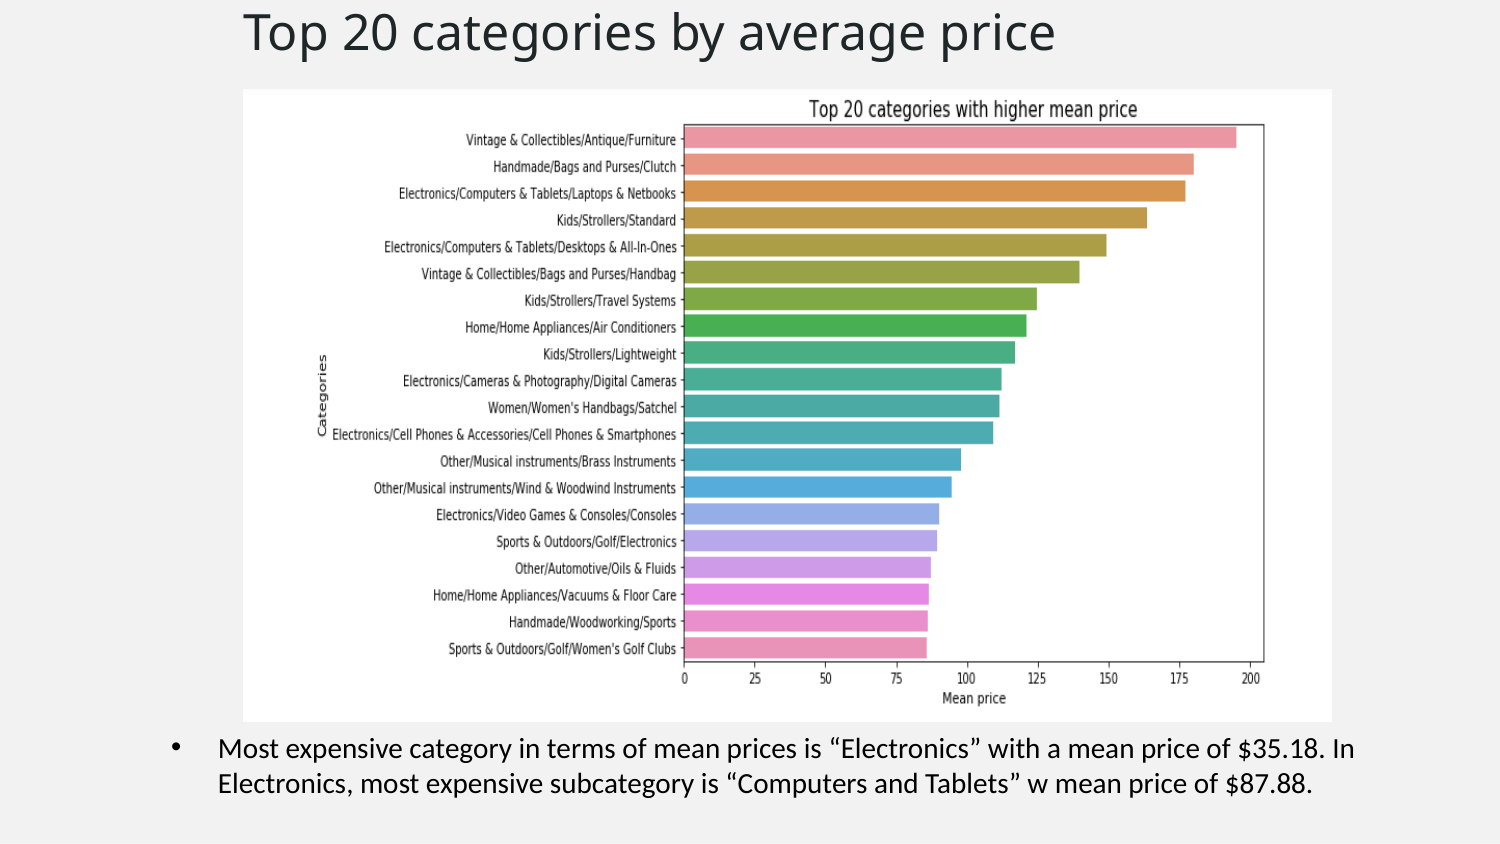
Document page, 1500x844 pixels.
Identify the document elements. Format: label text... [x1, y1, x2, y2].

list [243, 88, 1332, 722]
title Top 20 categories by average price [243, 0, 1257, 61]
text_box Most expensive category in terms of mean prices is “Electronics” with a mean price of $35.18. In Electronics, most expensive subcategory is “Computers and Tablets” w mean price of $87.88. [156, 721, 1419, 807]
